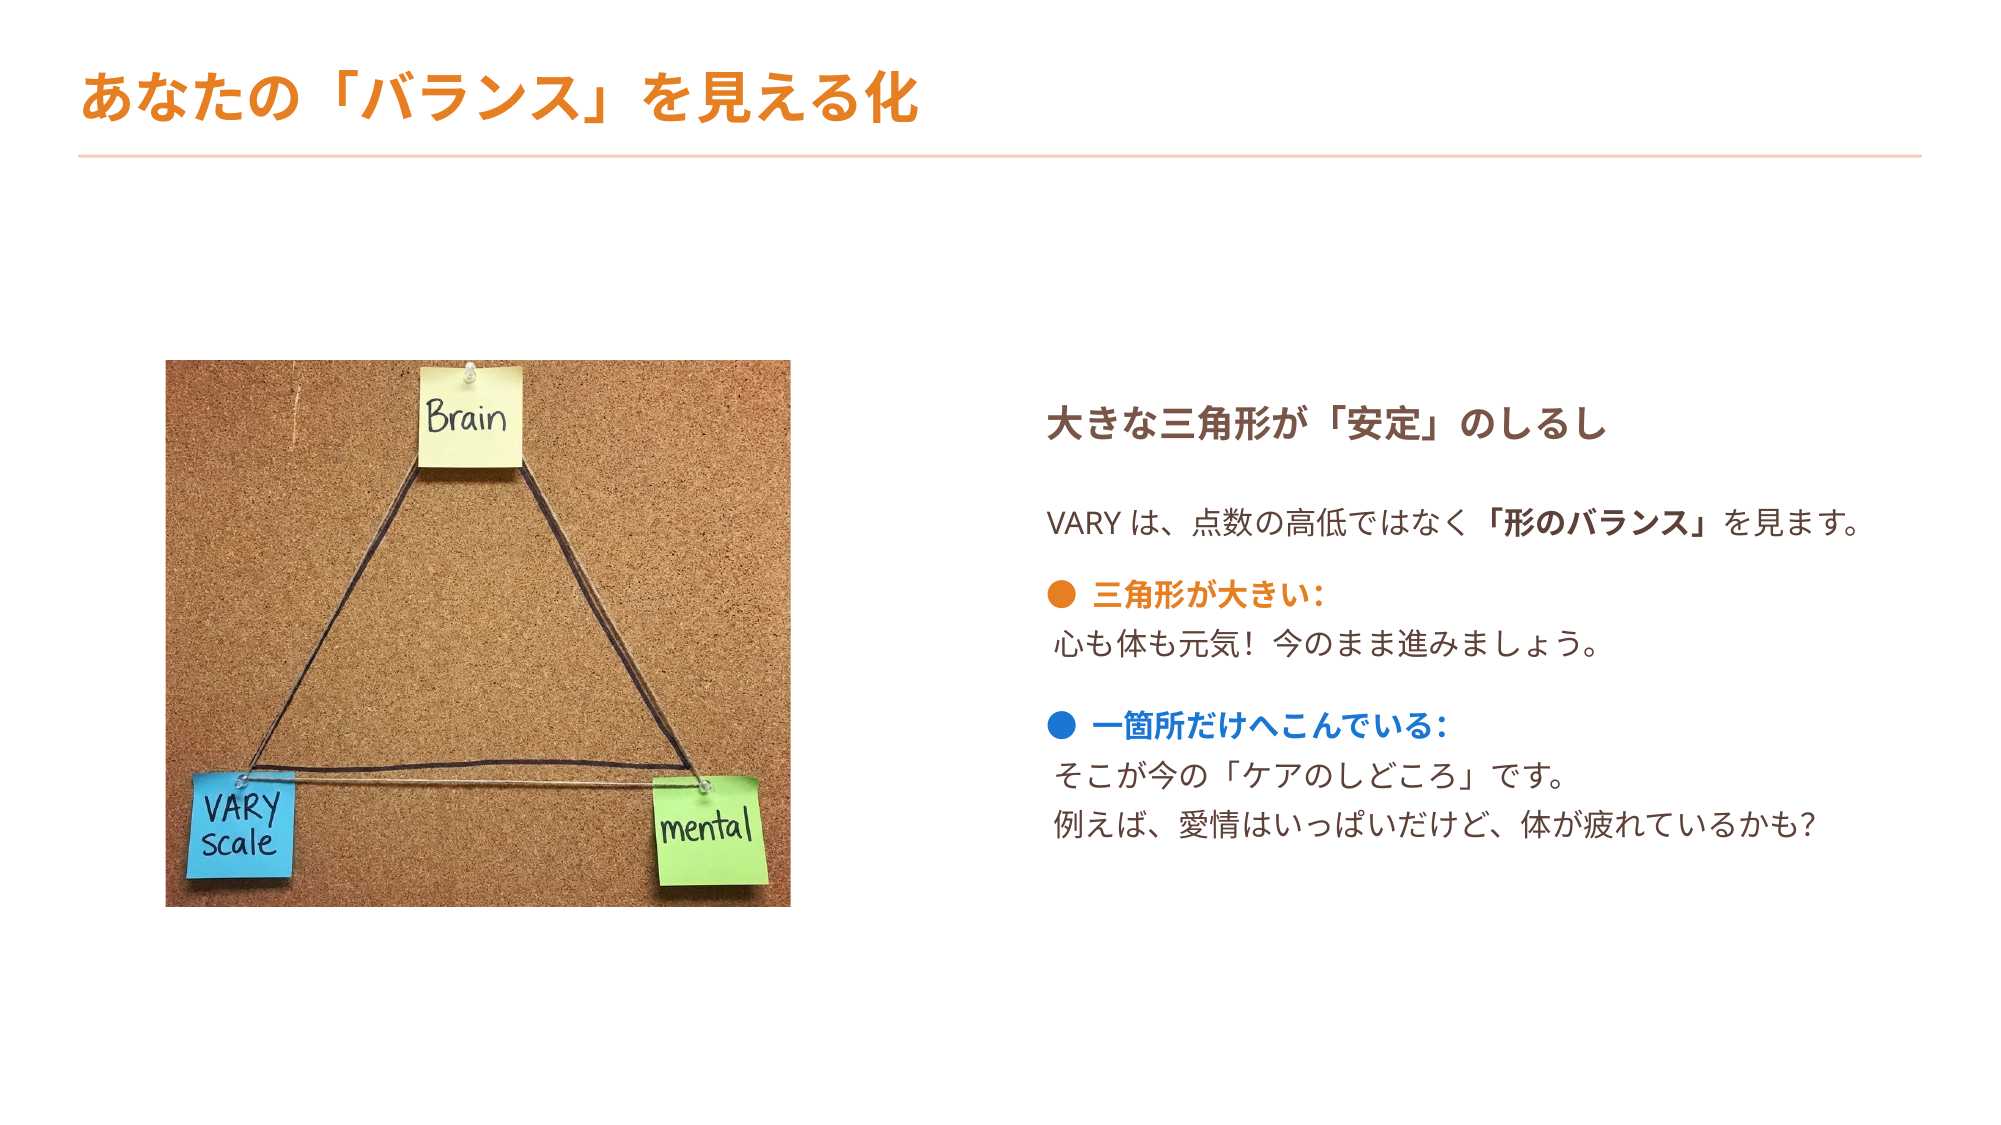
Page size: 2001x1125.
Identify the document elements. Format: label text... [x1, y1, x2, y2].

text_box [78, 154, 1922, 158]
picture [165, 359, 791, 908]
text_box あなたの「バランス」を見える化 [78, 62, 2000, 131]
text_box ● 一箇所だけへこんでいる： そこが今の「ケアのしどころ」です。 例えば、愛情はいっぱいだけど、体が疲れているかも？ [1046, 693, 1922, 844]
text_box ● 三角形が大きい： 心も体も元気！今のまま進みましょう。 [1046, 562, 1922, 663]
text_box 大きな三角形が「安定」のしるし [1046, 399, 1966, 445]
text_box VARYは、点数の高低ではなく「形のバランス」を見ます。 [1046, 481, 1922, 542]
